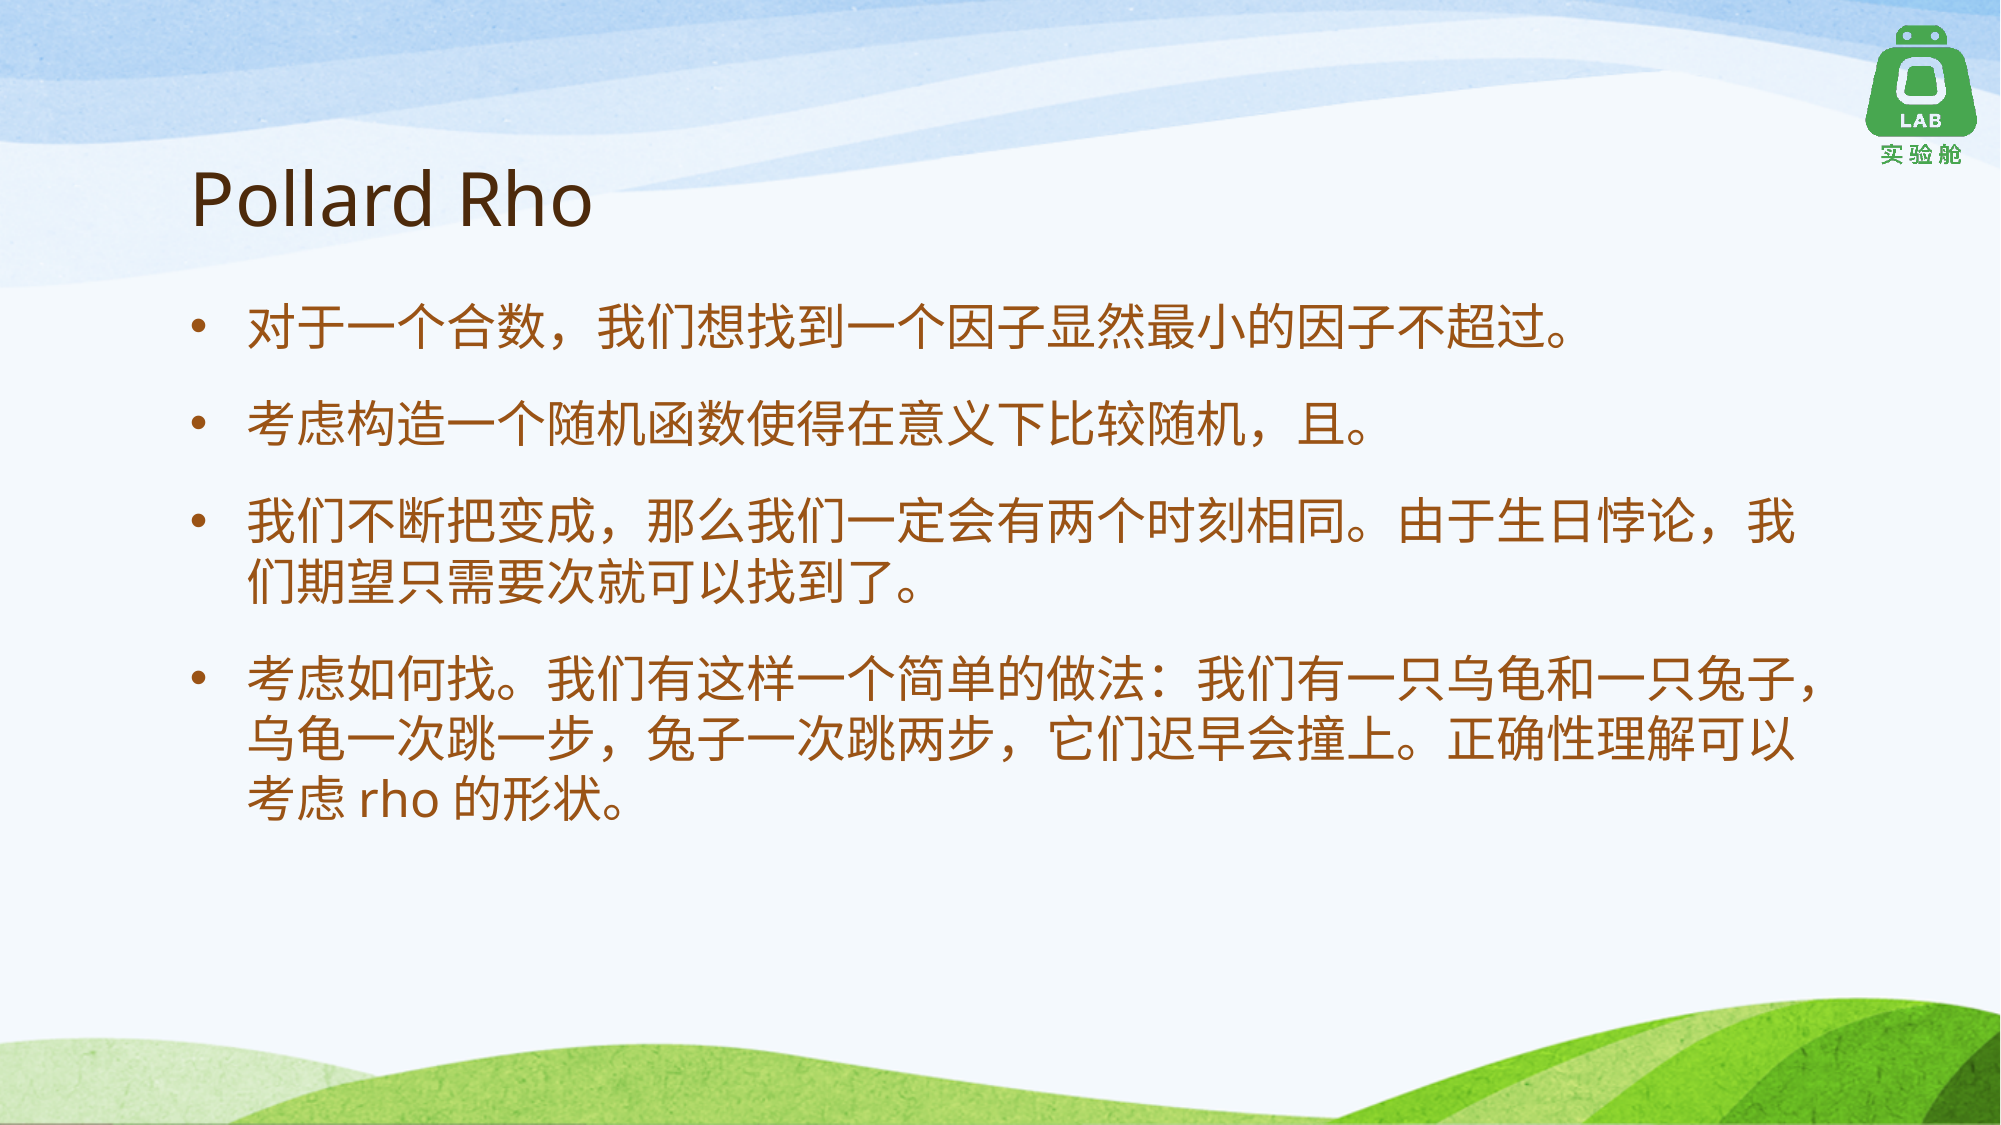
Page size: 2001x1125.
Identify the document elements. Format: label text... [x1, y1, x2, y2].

title Pollard Rho [174, 50, 1825, 250]
picture [0, 0, 2001, 1125]
